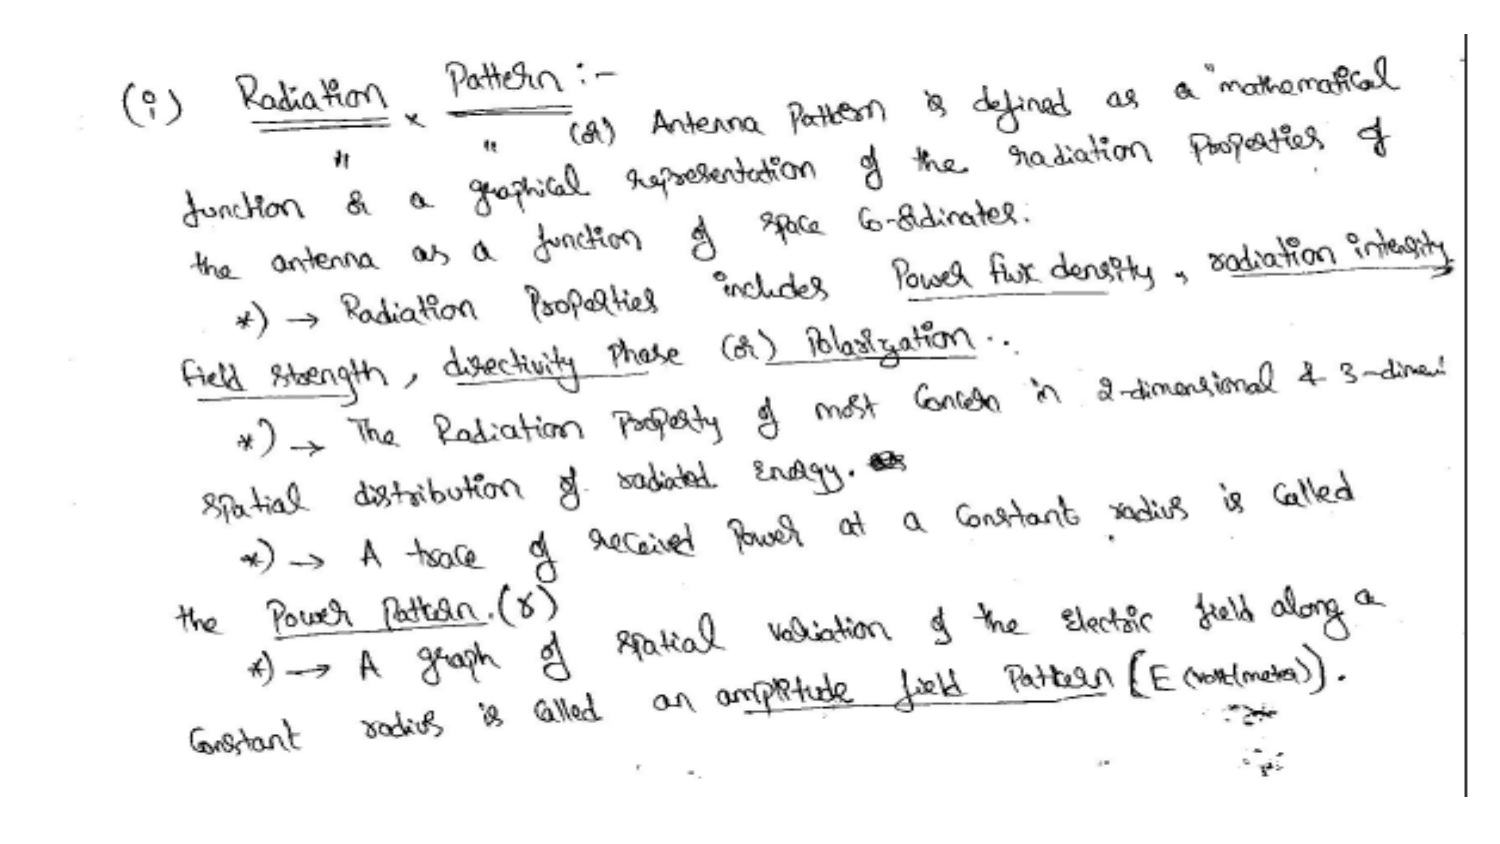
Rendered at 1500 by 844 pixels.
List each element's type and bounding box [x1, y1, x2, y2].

picture [24, 34, 1476, 798]
